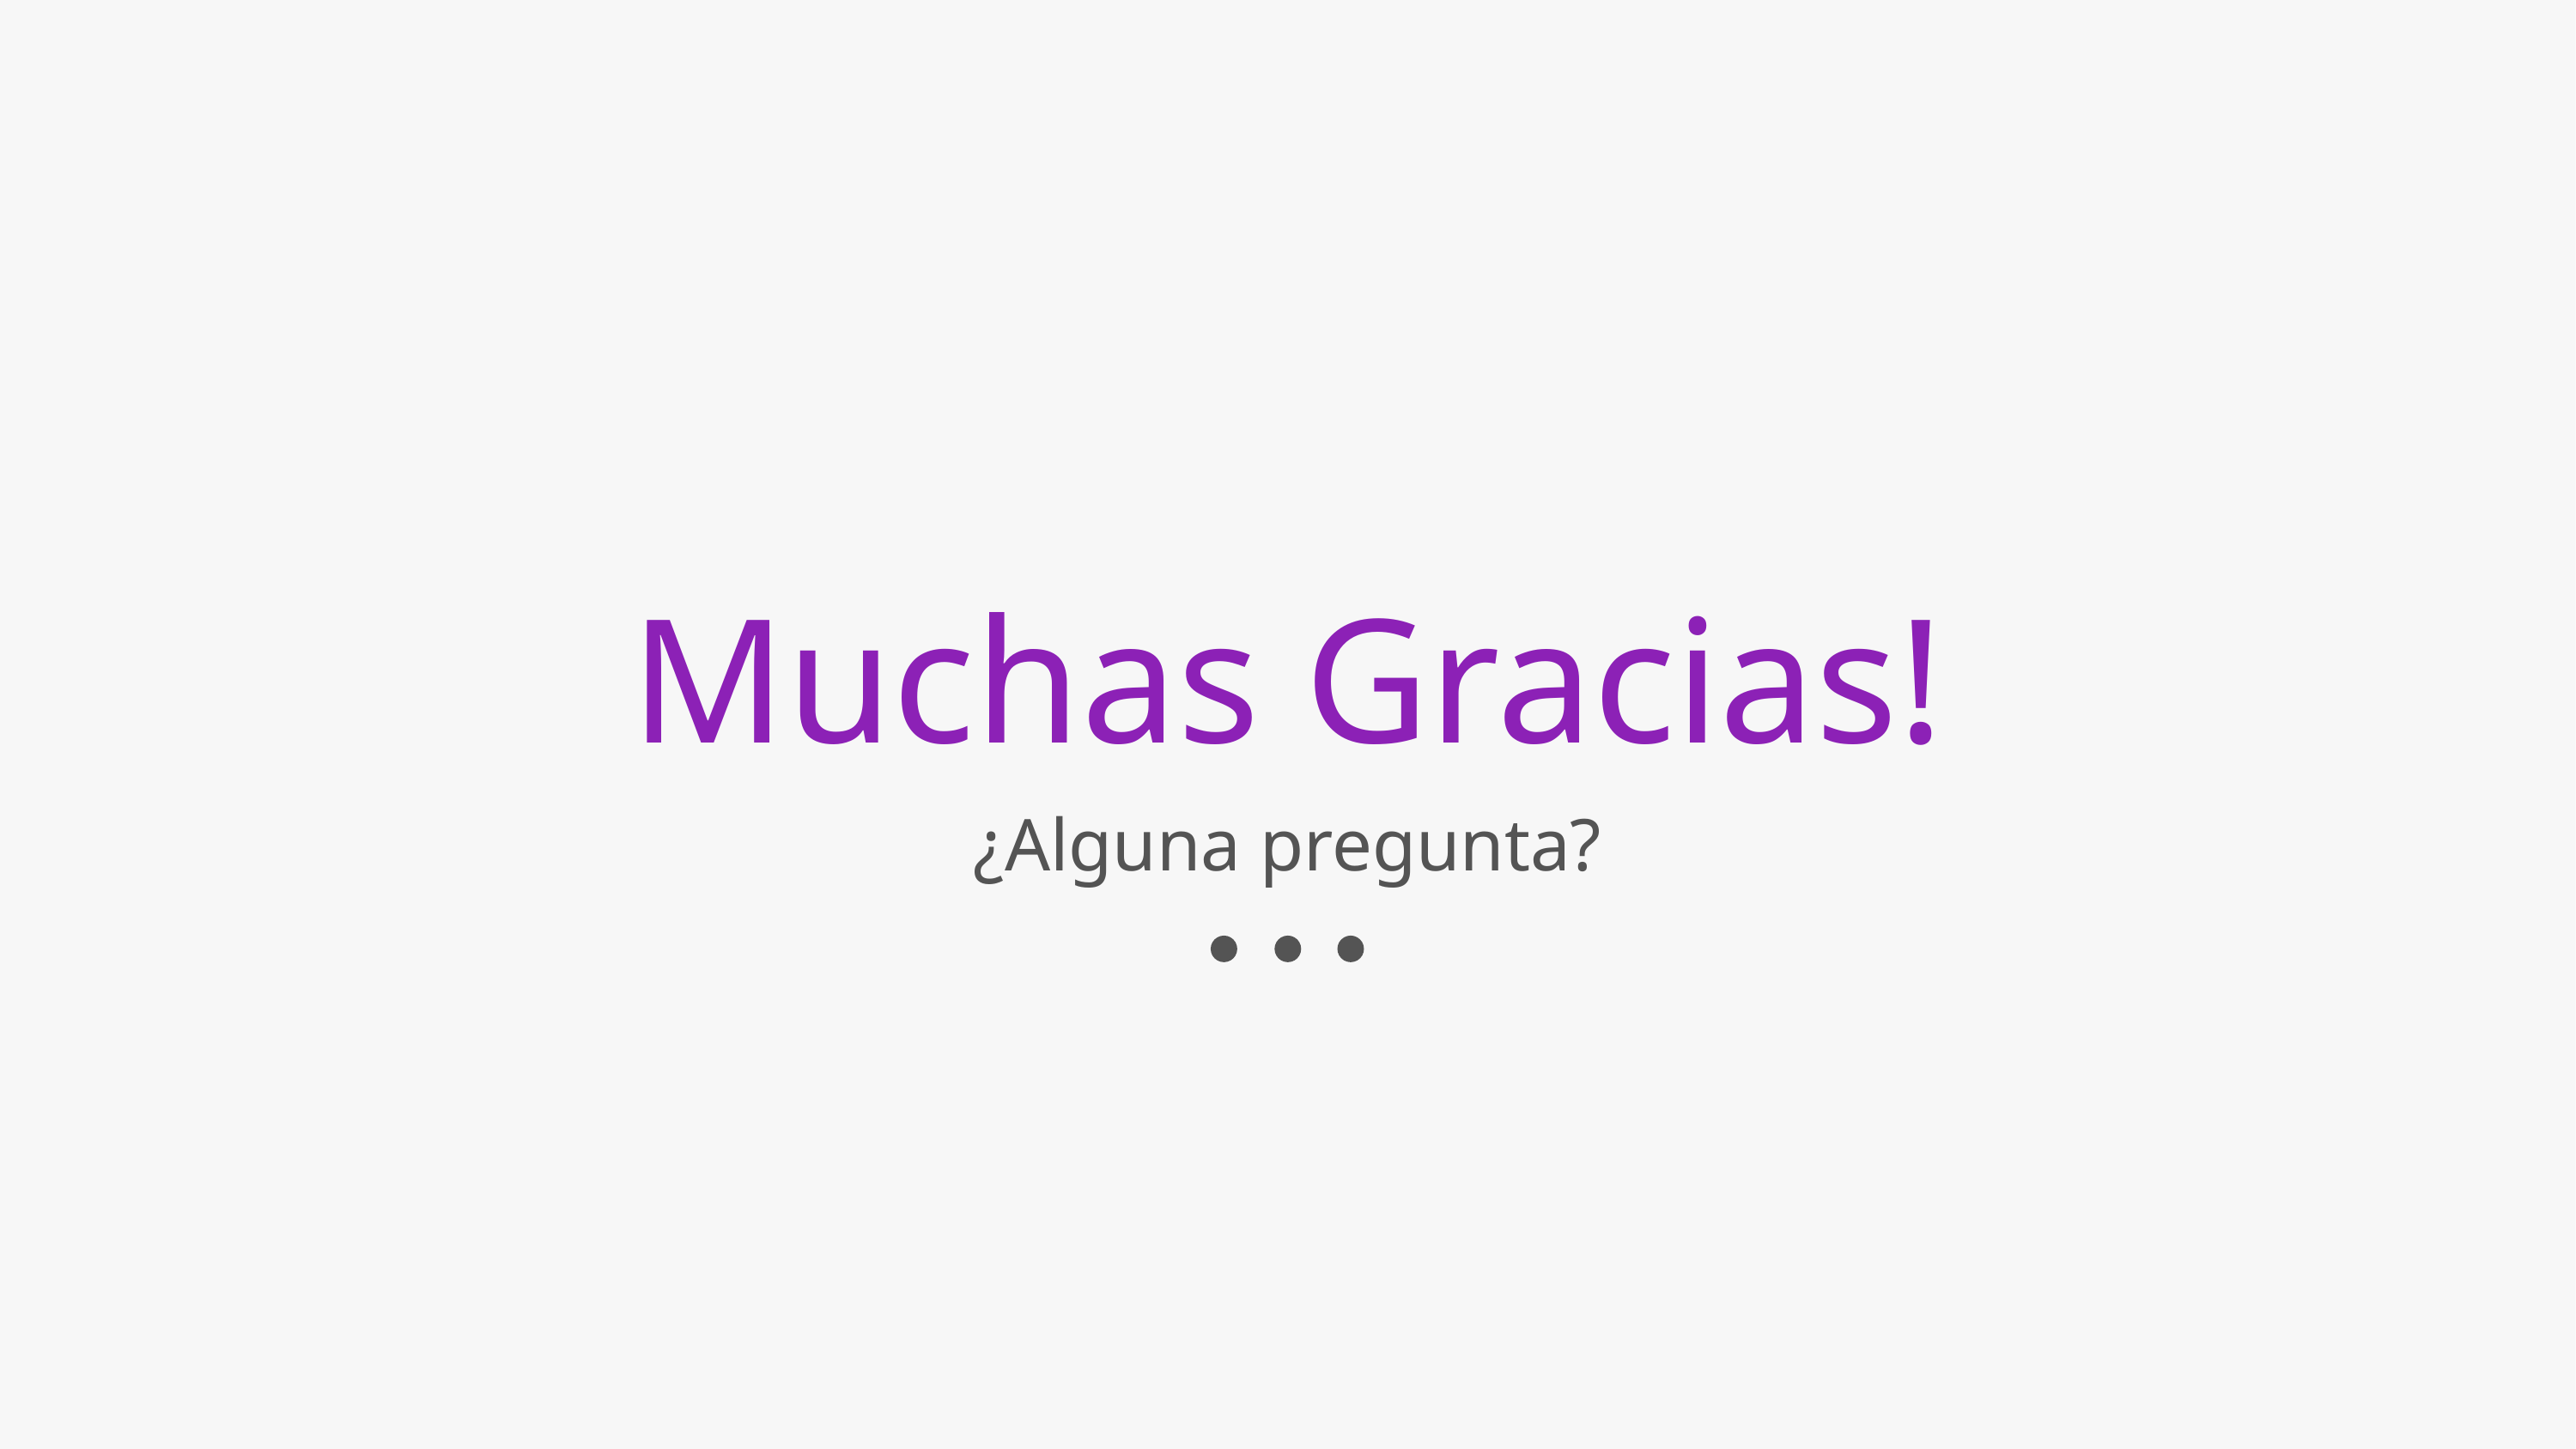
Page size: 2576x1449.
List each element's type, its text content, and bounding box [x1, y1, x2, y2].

list ¿Alguna pregunta? [192, 774, 2384, 897]
title Muchas Gracias! [193, 559, 2383, 774]
